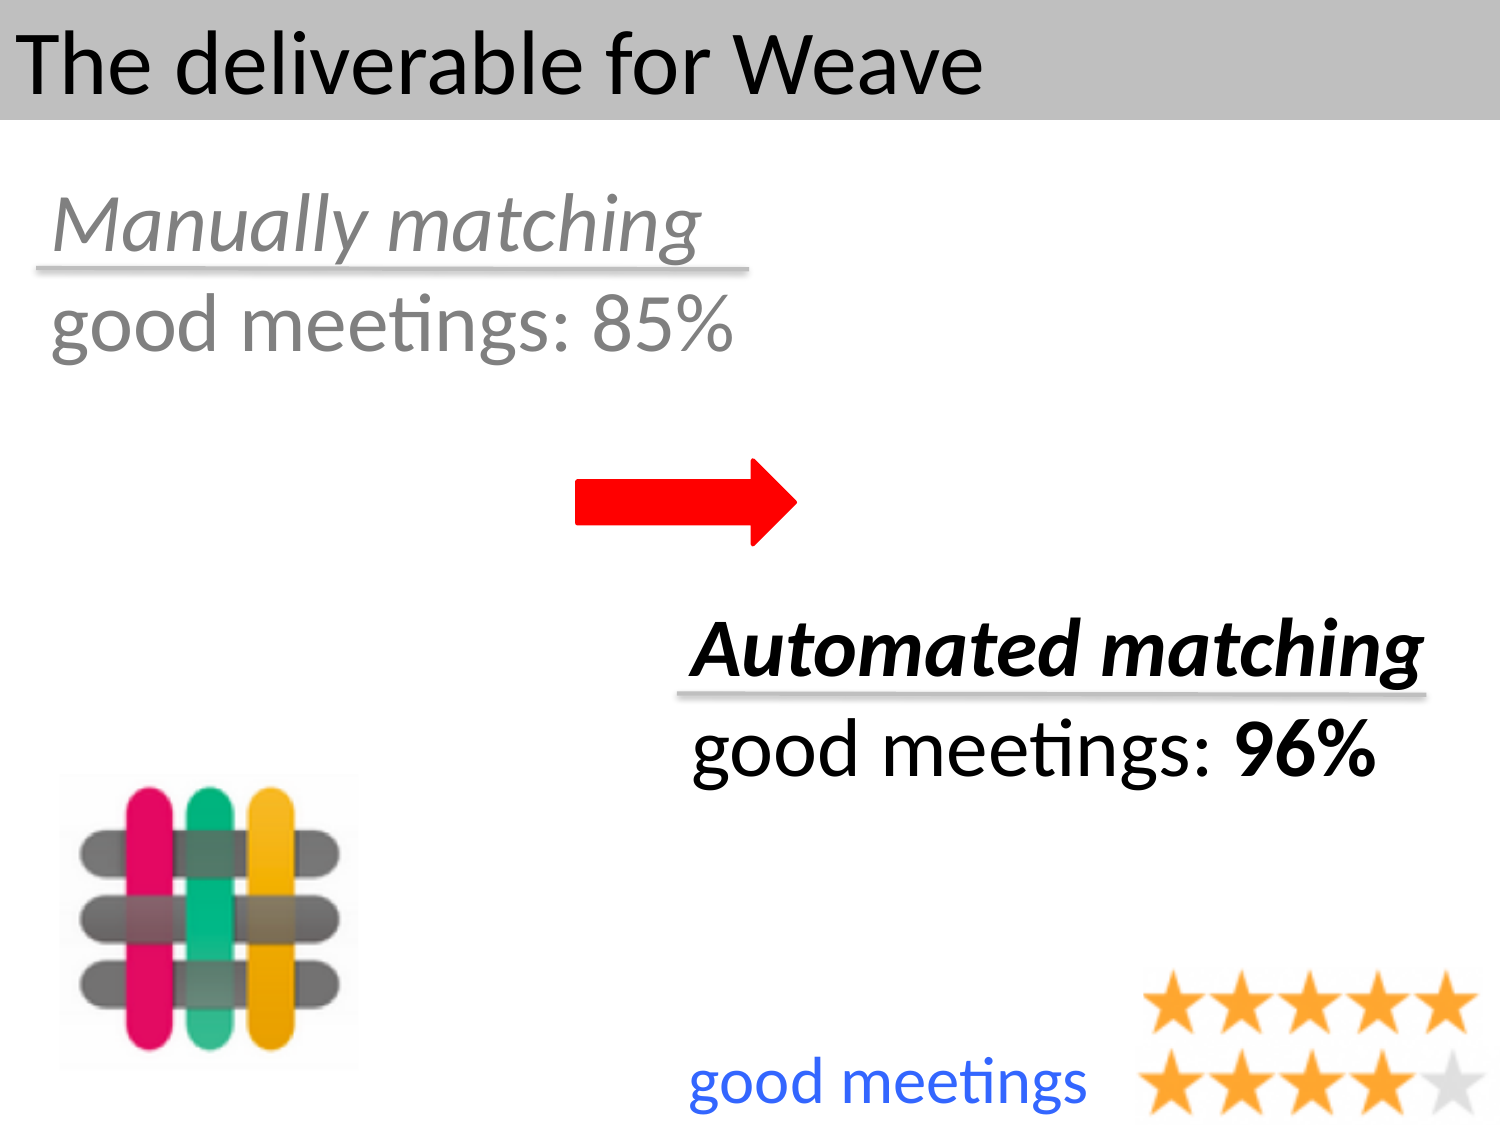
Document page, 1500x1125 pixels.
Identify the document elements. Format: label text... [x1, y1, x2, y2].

text_box Automated matching good meetings: 96% [676, 586, 1461, 801]
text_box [671, 967, 1500, 1125]
text_box [575, 458, 798, 547]
text_box Manually matching good meetings: 85% [35, 160, 807, 376]
text_box The deliverable for Weave [0, 0, 1500, 120]
picture [59, 774, 359, 1074]
